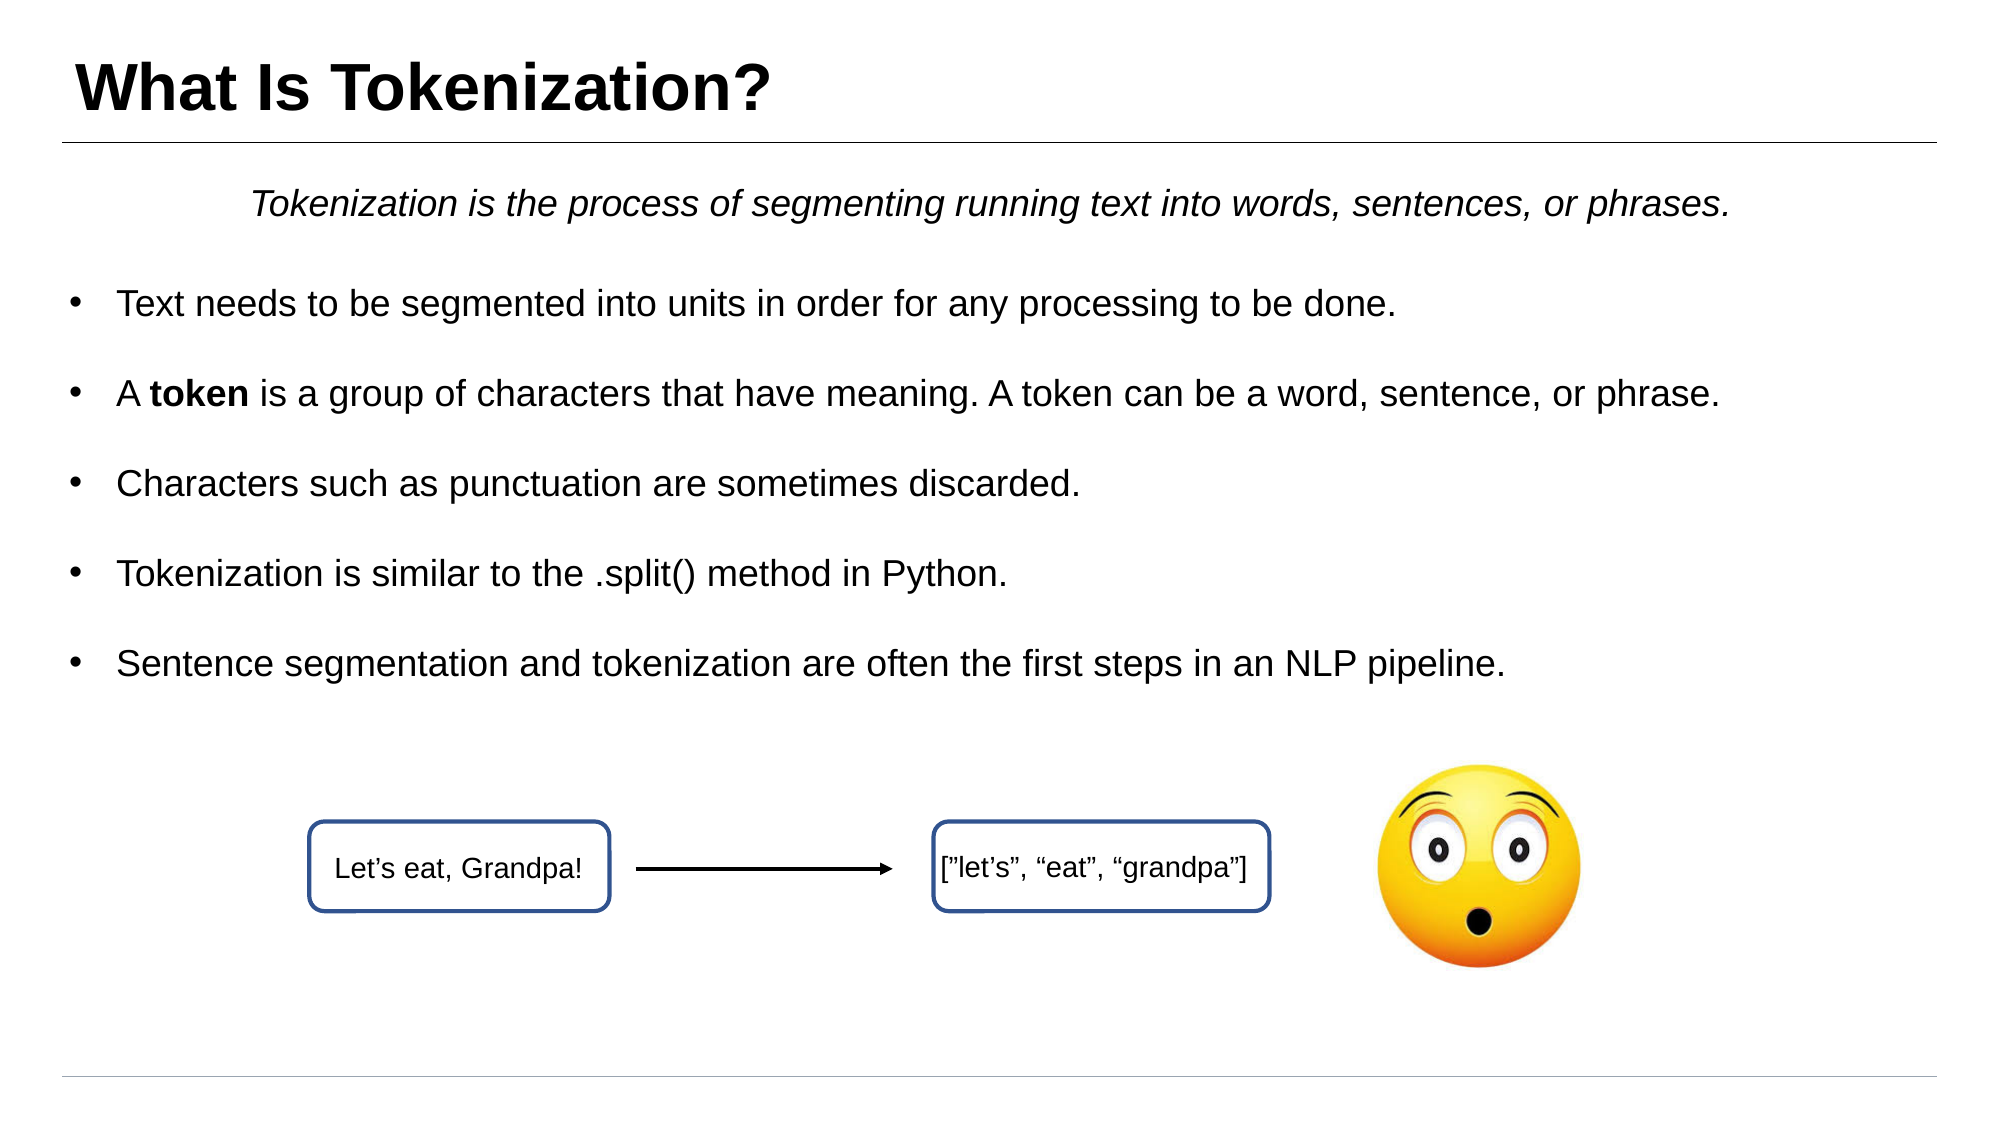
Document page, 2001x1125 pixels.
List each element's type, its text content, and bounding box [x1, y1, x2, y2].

list Text needs to be segmented into units in order for any processing to be done. A token is a group of characters that have meaning. A token can be a word, sentence, or phrase. Characters such as punctuation are sometimes discarded. Tokenization is similar to the .split() method in Python. Sentence segmentation and tokenization are often the first steps in an NLP pipeline. [54, 271, 1946, 709]
text_box Tokenization is the process of segmenting running text into words, sentences, or phrases. [234, 170, 1804, 230]
text_box [309, 821, 610, 912]
picture [1365, 752, 1593, 980]
title What Is Tokenization? [0, 49, 2000, 129]
text_box Let’s eat, Grandpa! [319, 842, 600, 893]
text_box [933, 821, 1270, 912]
text_box [”let’s”, “eat”, “grandpa”] [925, 841, 1264, 892]
